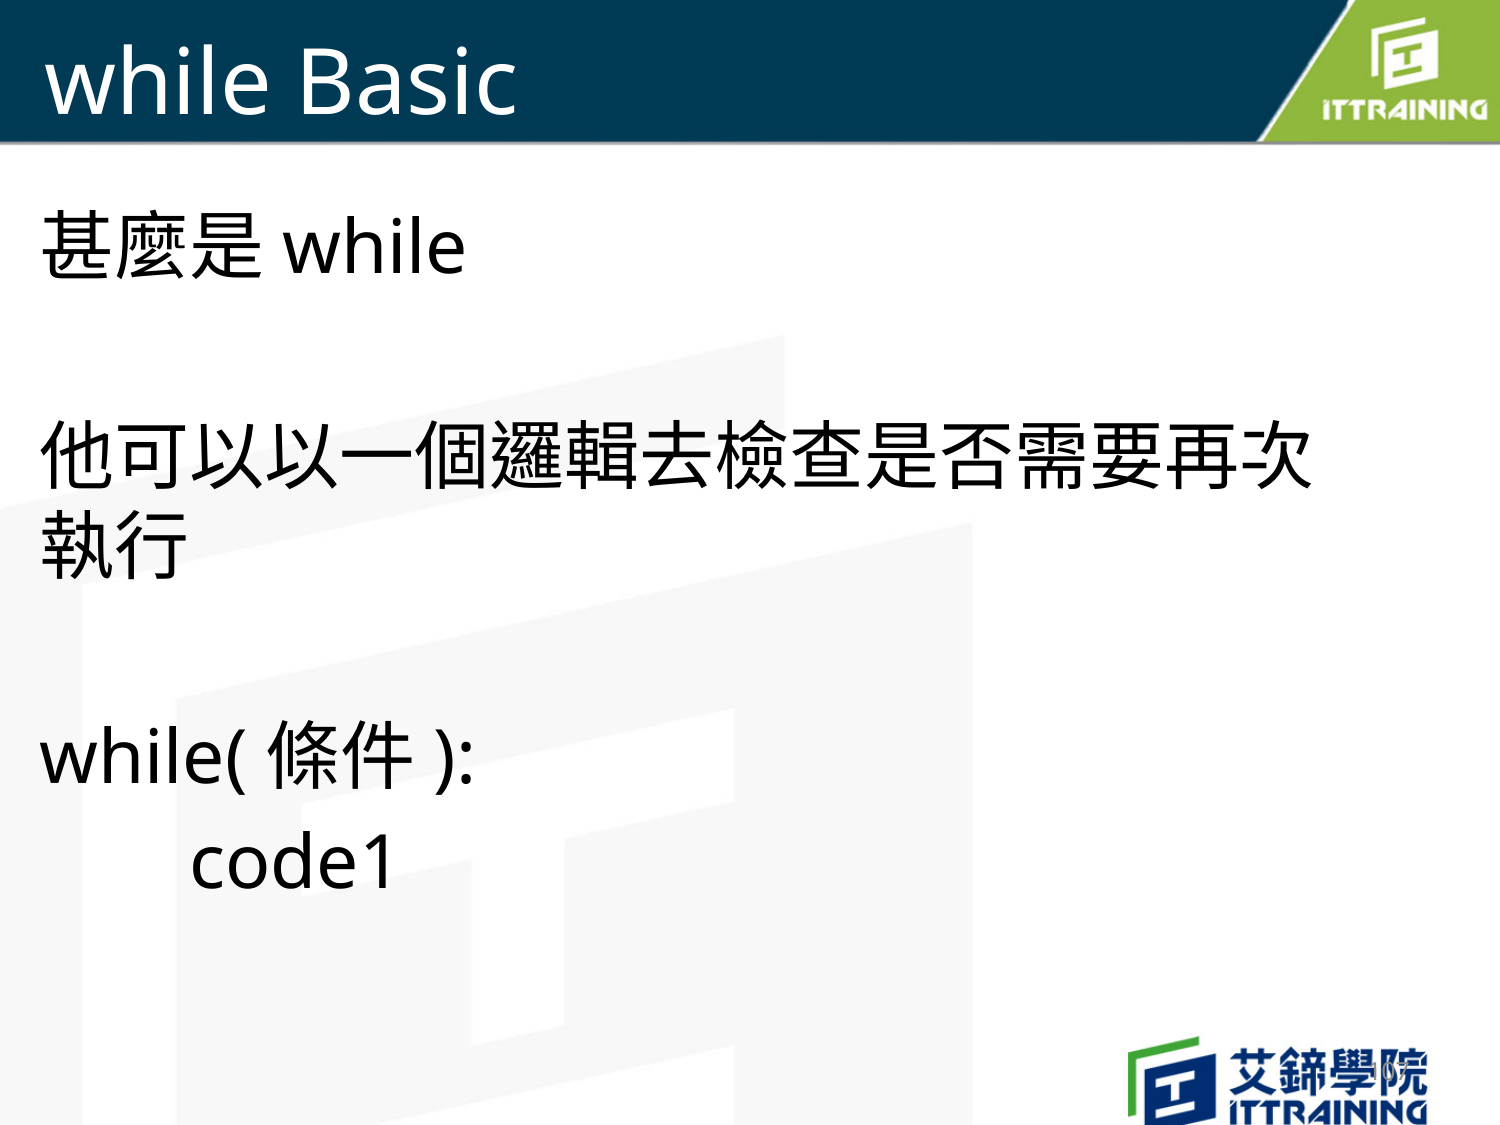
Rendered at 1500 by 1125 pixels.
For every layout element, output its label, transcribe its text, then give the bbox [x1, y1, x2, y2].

list 甚麼是while 他可以以一個邏輯去檢查是否需要再次執行 while(條件): code1 [24, 191, 1375, 934]
picture [0, 0, 1500, 1125]
title while Basic [29, 0, 1380, 172]
slide_number 107 [1074, 1042, 1425, 1103]
